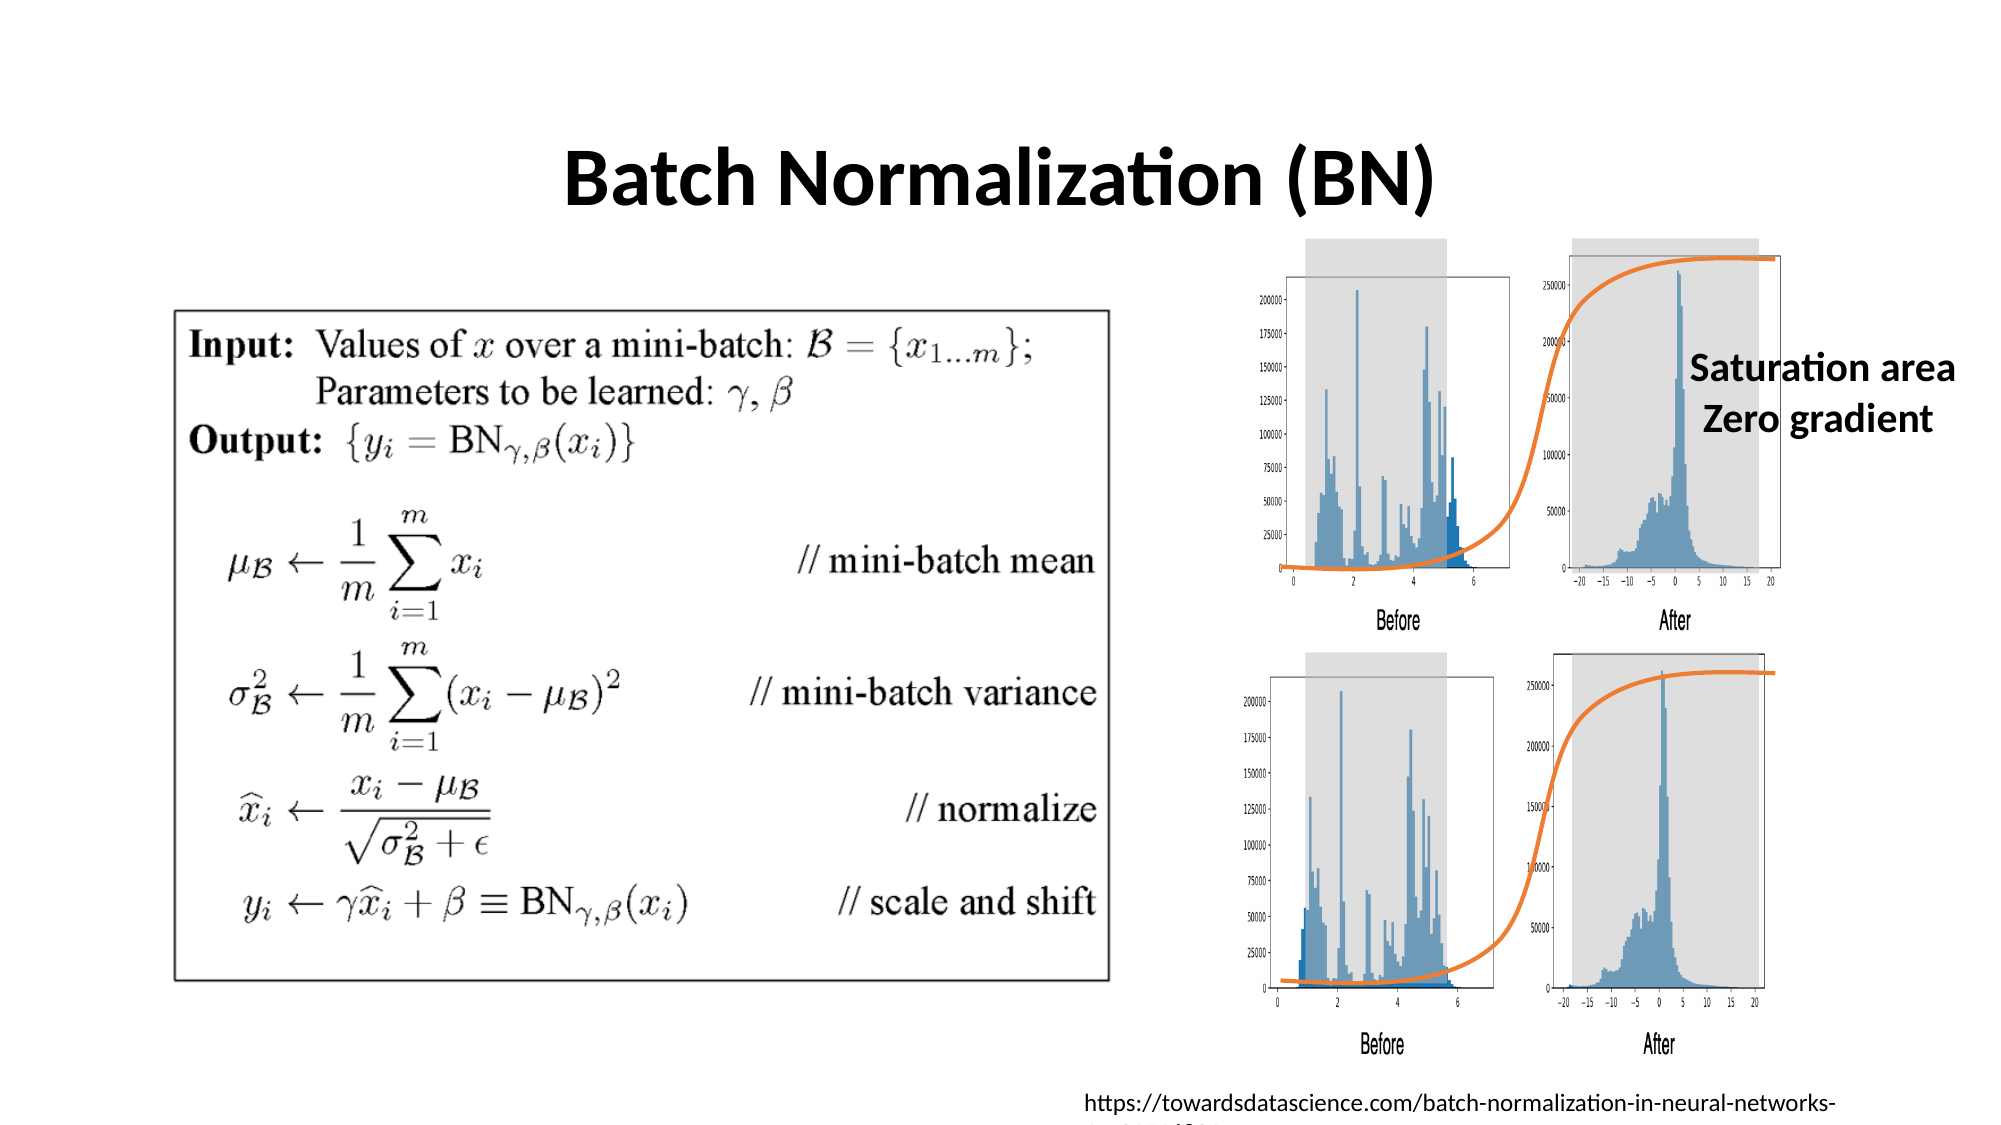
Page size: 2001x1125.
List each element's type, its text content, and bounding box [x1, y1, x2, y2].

text_box [1304, 237, 1448, 248]
text_box [1768, 672, 1776, 678]
text_box Batch Normalization (BN) [549, 115, 1454, 230]
text_box Saturation area Zero gradient [1784, 332, 1972, 448]
text_box https://towardsdatascience.com/batch-normalization-in-neural-networks-1ac91516821c [1069, 1079, 2000, 1125]
text_box [1571, 237, 1760, 248]
picture [1240, 646, 1768, 1061]
picture [162, 300, 1115, 988]
picture [1256, 248, 1784, 635]
